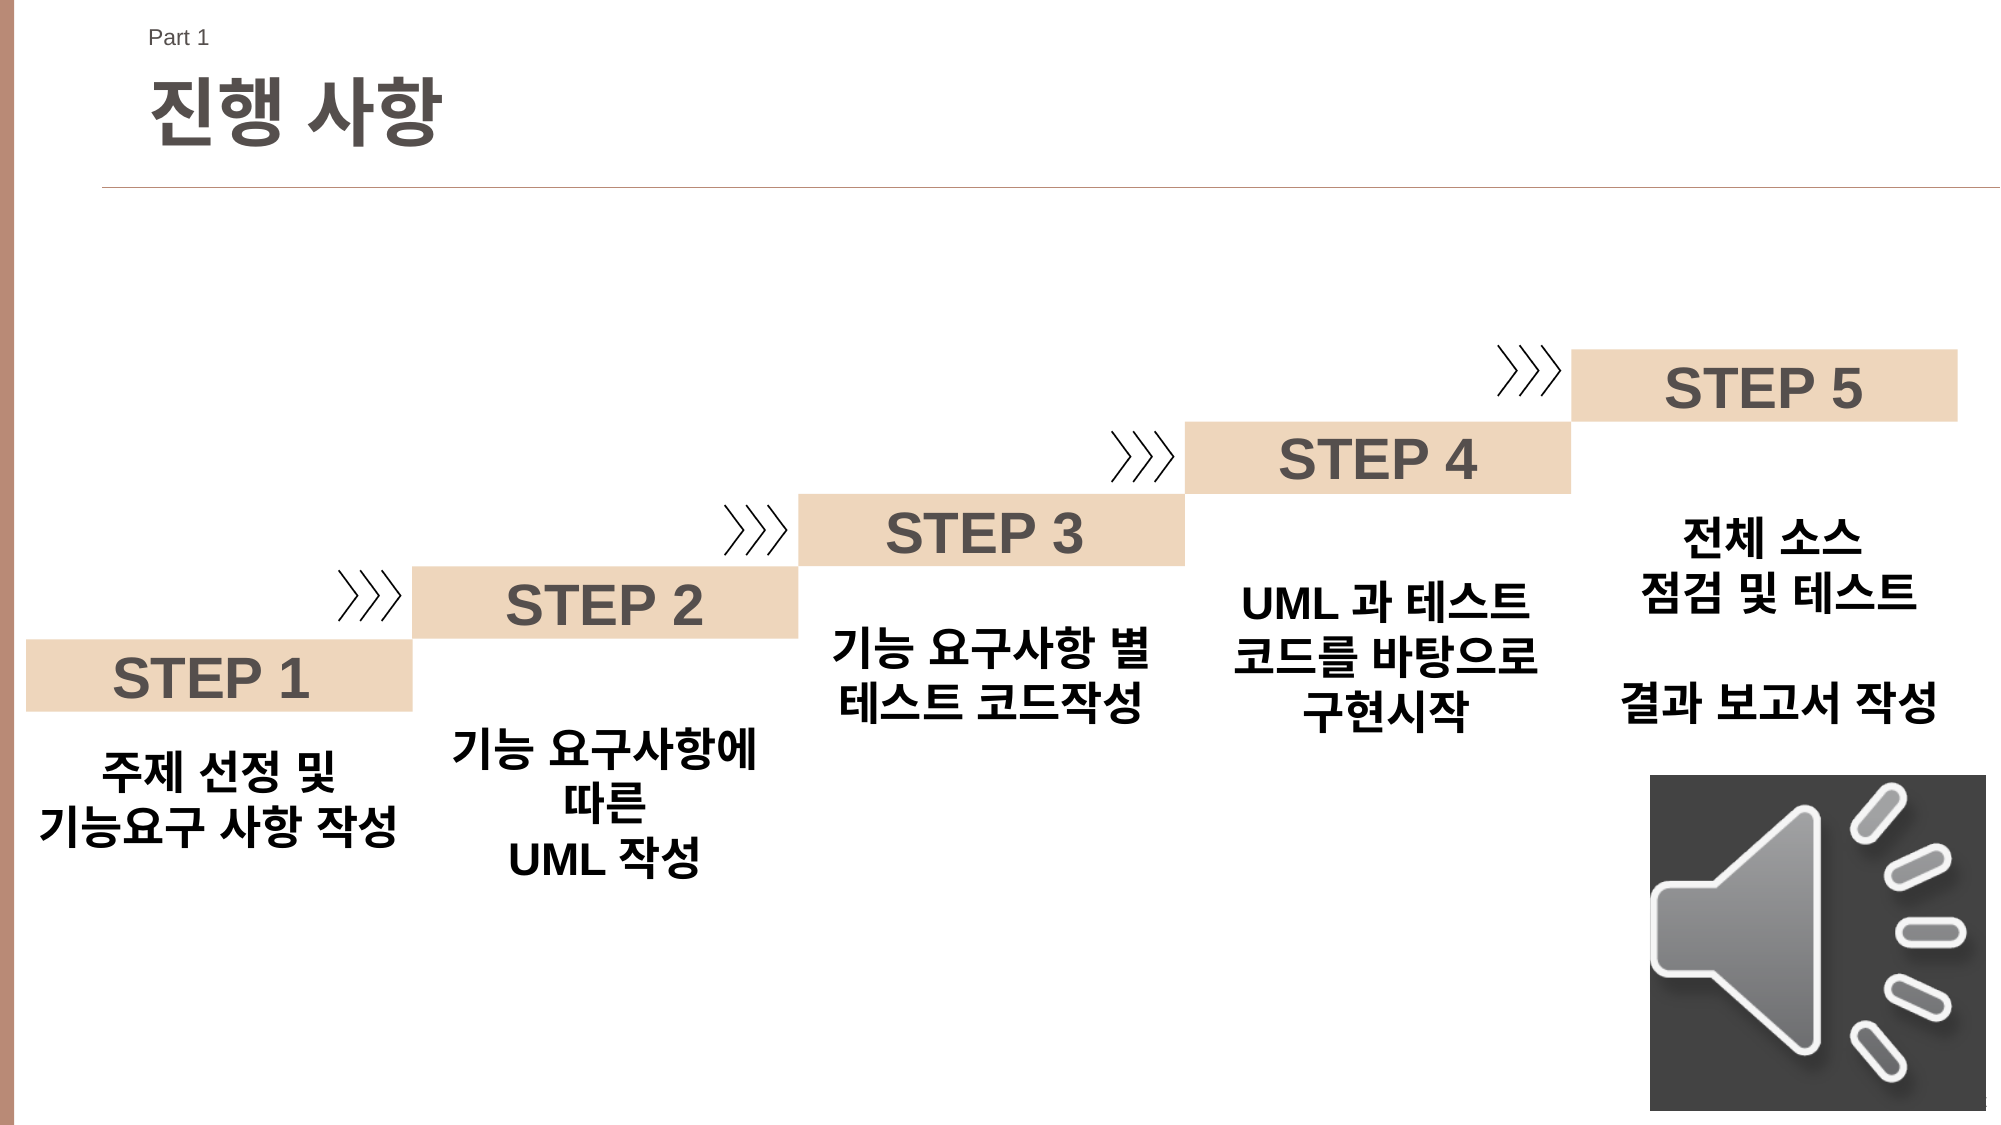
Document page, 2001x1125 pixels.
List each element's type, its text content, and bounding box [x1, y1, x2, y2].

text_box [11, 327, 1989, 951]
picture [1648, 773, 1987, 1112]
text_box 진행 사항 [133, 57, 730, 163]
text_box Part 1 [133, 15, 225, 58]
text_box [0, 0, 15, 1125]
